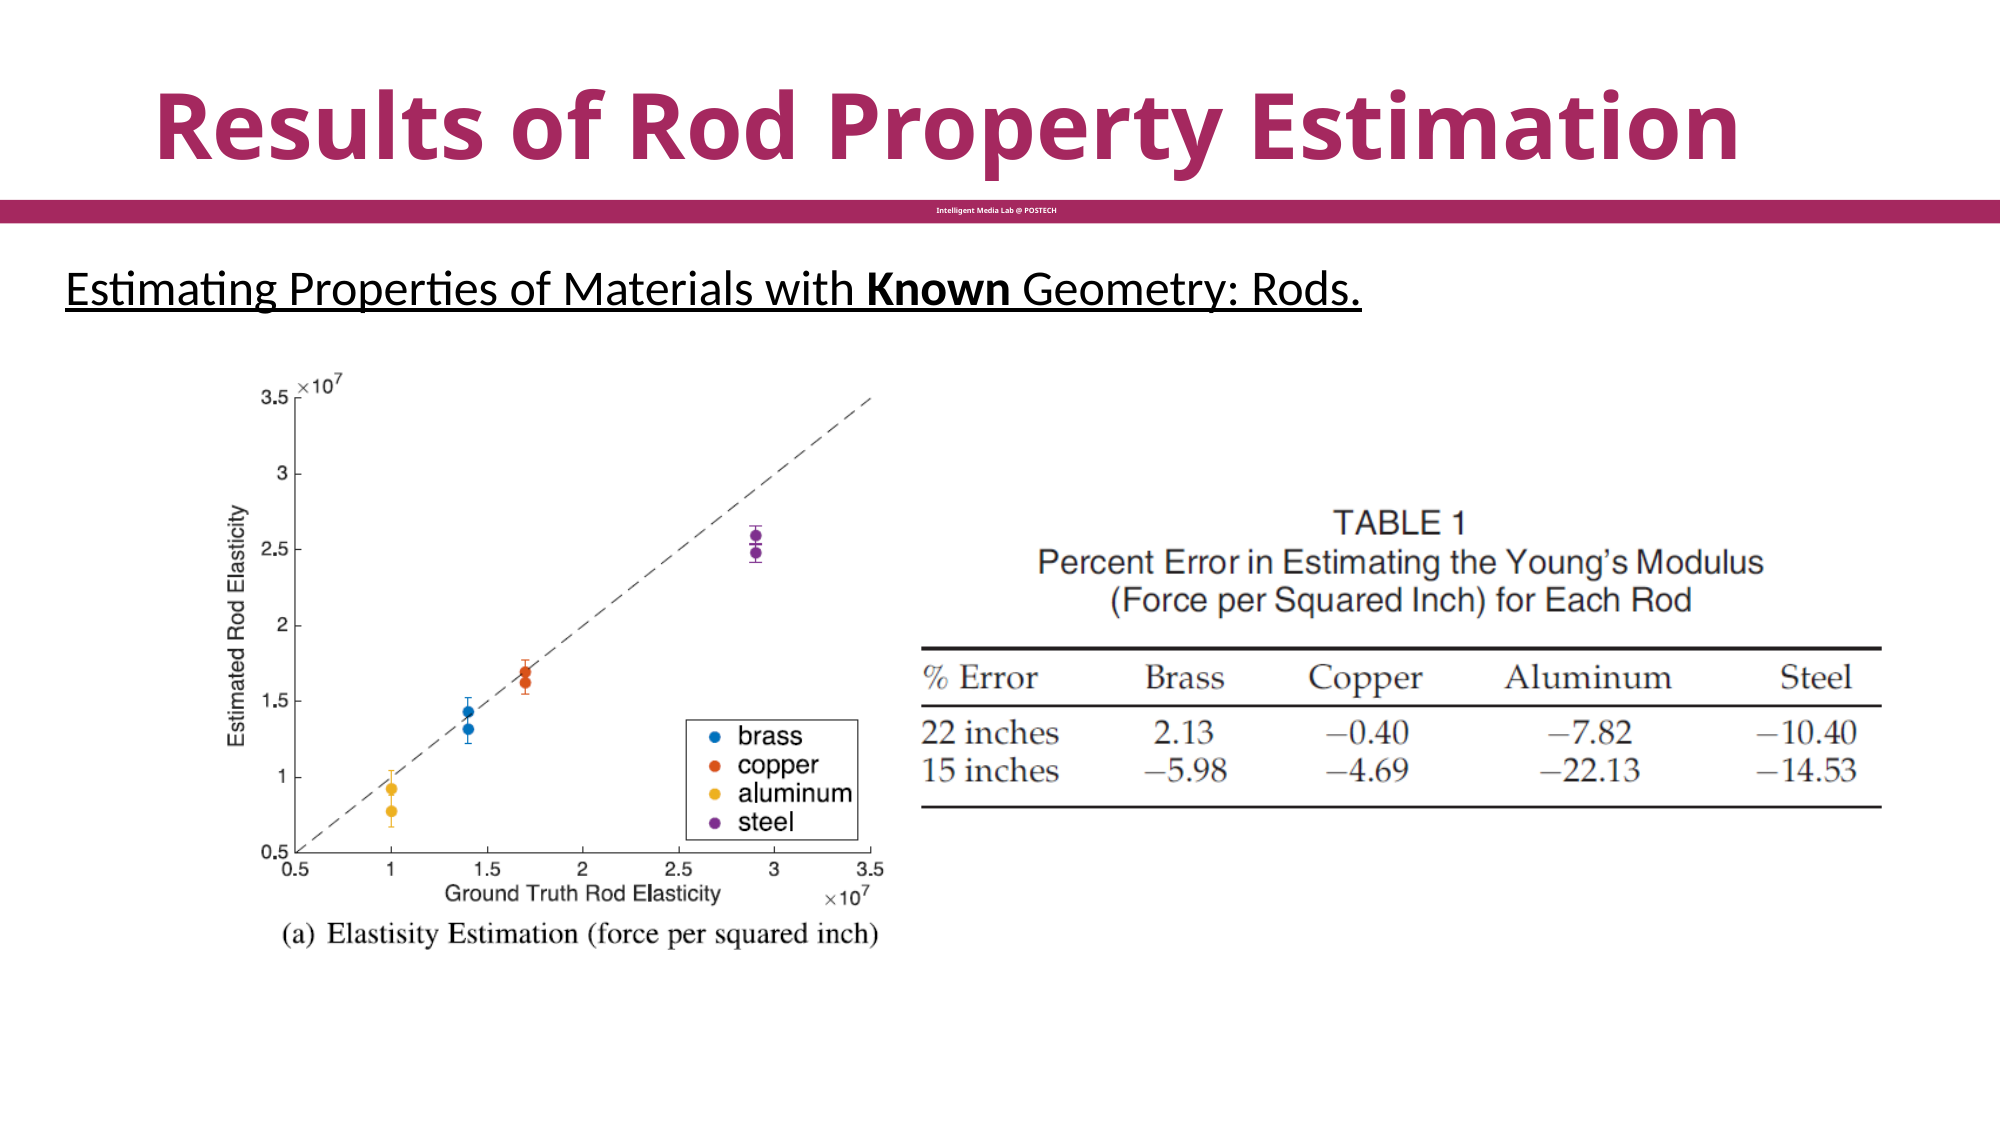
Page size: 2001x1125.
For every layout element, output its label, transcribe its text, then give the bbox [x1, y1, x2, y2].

text_box Estimating Properties of Materials with Known Geometry: Rods. [50, 247, 1979, 323]
text_box Intelligent Media Lab @ POSTECH [0, 199, 2000, 224]
picture [184, 362, 1886, 957]
title Results of Rod Property Estimation [137, 59, 1863, 199]
